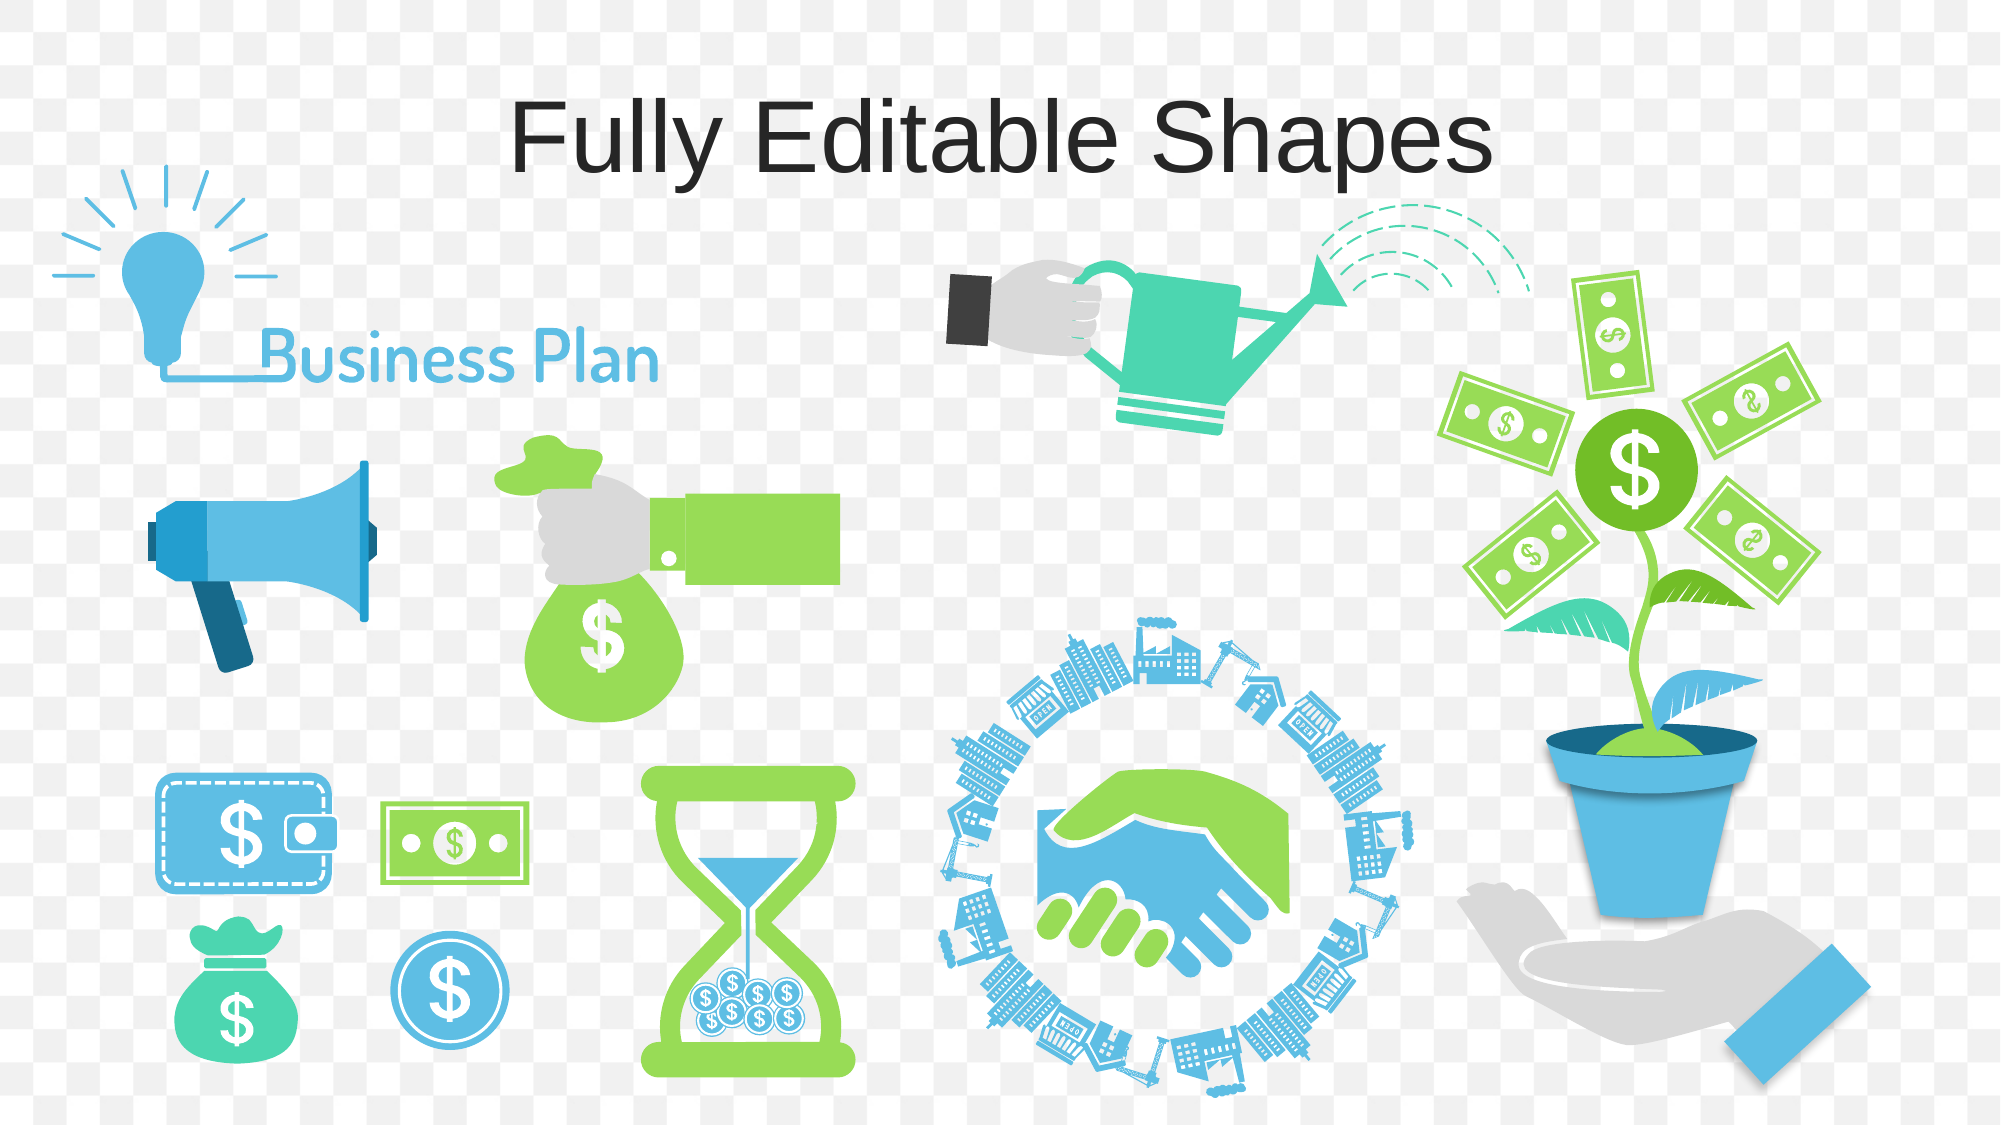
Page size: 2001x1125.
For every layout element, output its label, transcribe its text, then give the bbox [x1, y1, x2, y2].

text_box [975, 193, 1532, 518]
picture [0, 0, 2001, 1125]
text_box [379, 800, 530, 886]
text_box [155, 772, 339, 895]
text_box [939, 616, 1413, 1096]
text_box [51, 164, 657, 384]
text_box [1444, 273, 1814, 918]
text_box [390, 930, 510, 1050]
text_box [1456, 882, 1871, 1058]
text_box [501, 433, 841, 729]
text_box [570, 742, 926, 1102]
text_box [159, 914, 315, 1068]
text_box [147, 460, 377, 673]
list Fully Editable Shapes [53, 82, 1952, 202]
